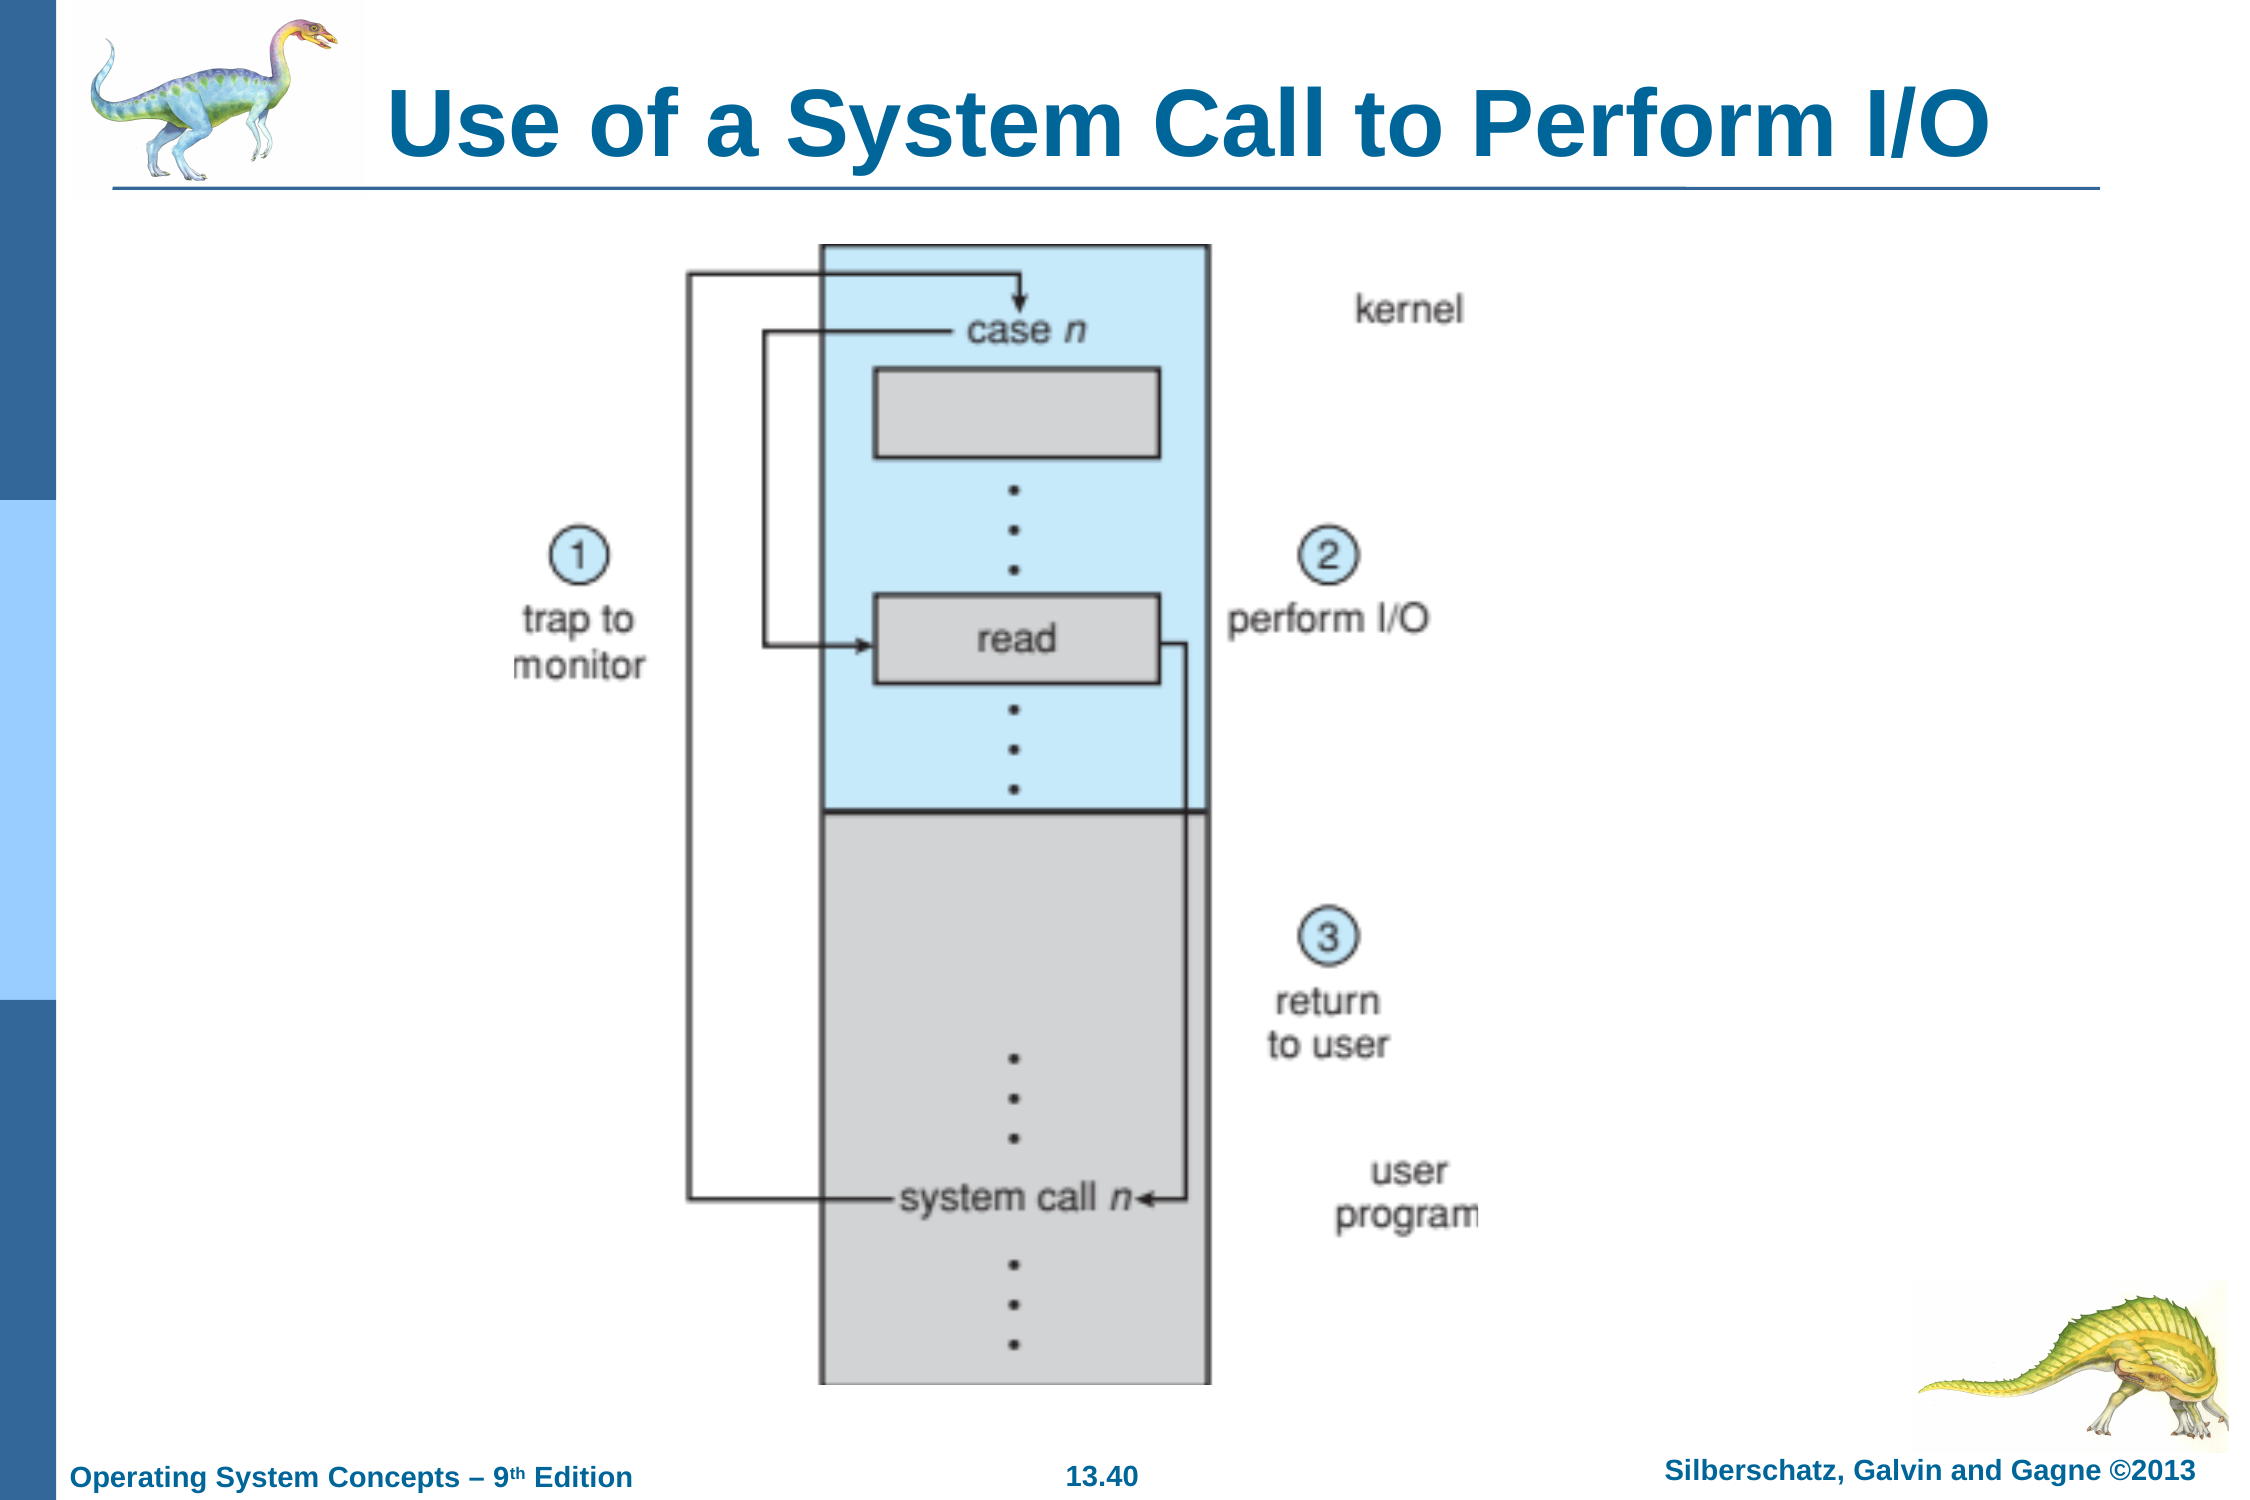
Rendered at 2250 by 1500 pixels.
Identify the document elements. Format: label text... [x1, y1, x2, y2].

picture [513, 244, 1479, 1385]
title Use of a System Call to Perform I/O [241, 60, 2138, 187]
picture [1913, 1279, 2229, 1453]
picture [70, 0, 365, 199]
